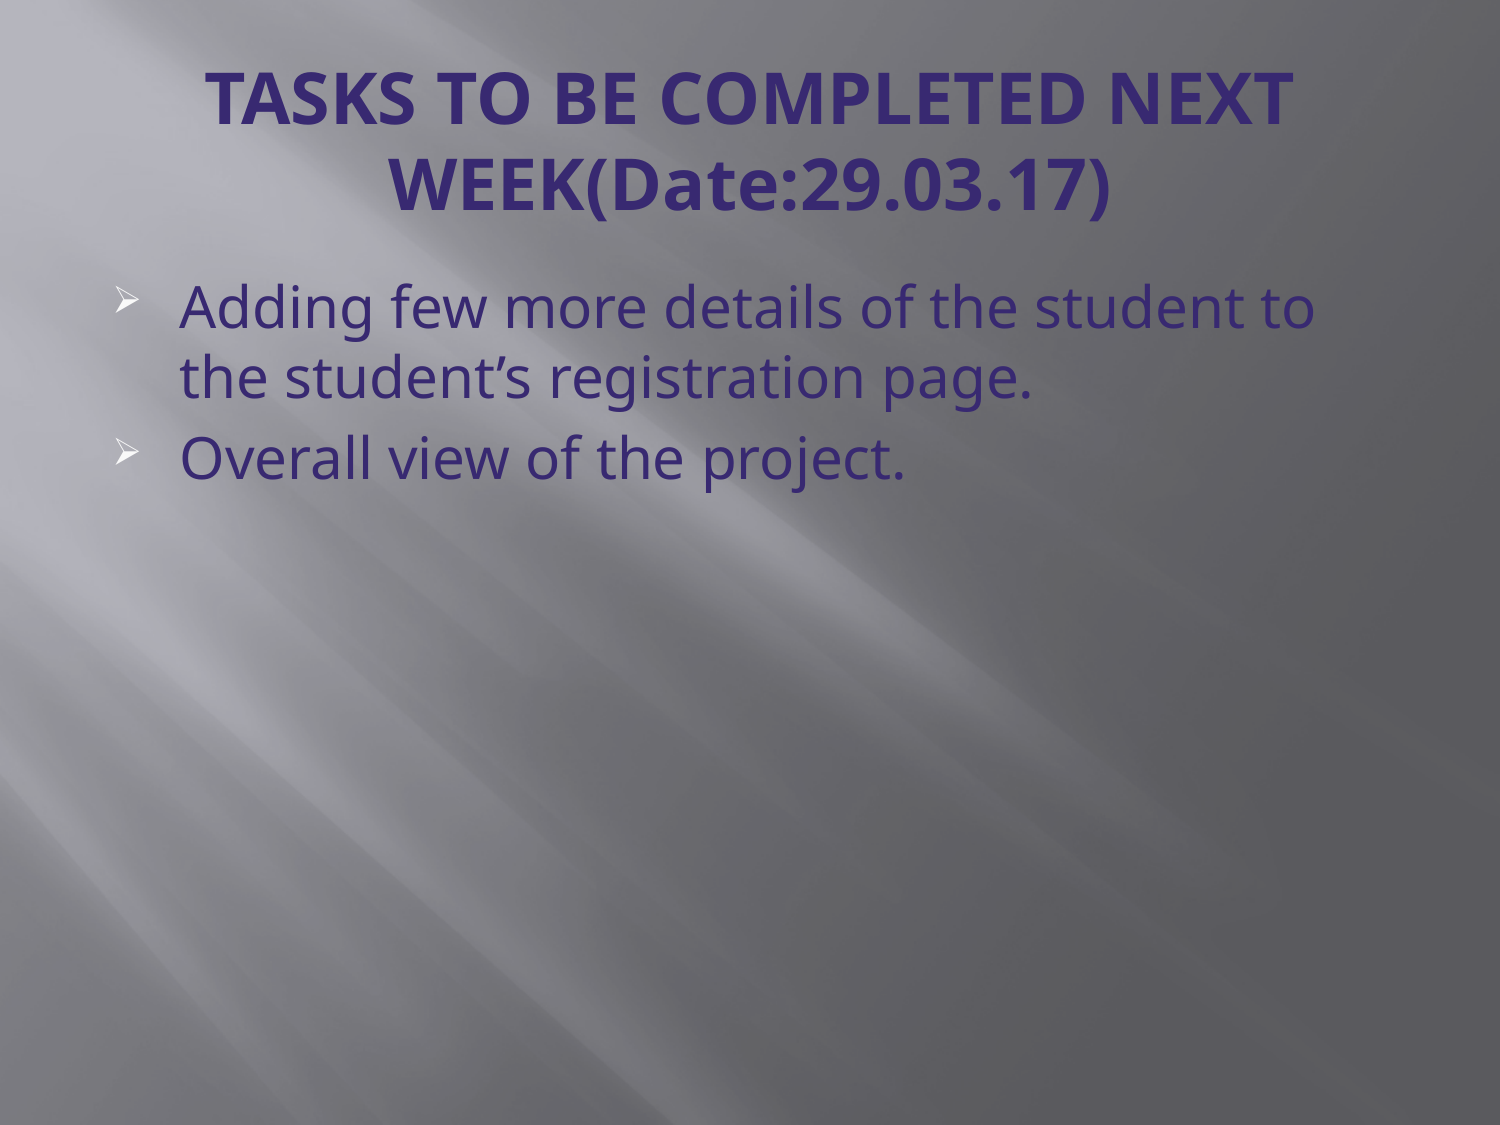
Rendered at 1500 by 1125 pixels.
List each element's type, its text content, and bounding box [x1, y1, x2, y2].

list Adding few more details of the student to the student’s registration page. Overall view of the project. [75, 262, 1425, 1035]
title TASKS TO BE COMPLETED NEXT WEEK(Date:29.03.17) [75, 45, 1425, 233]
